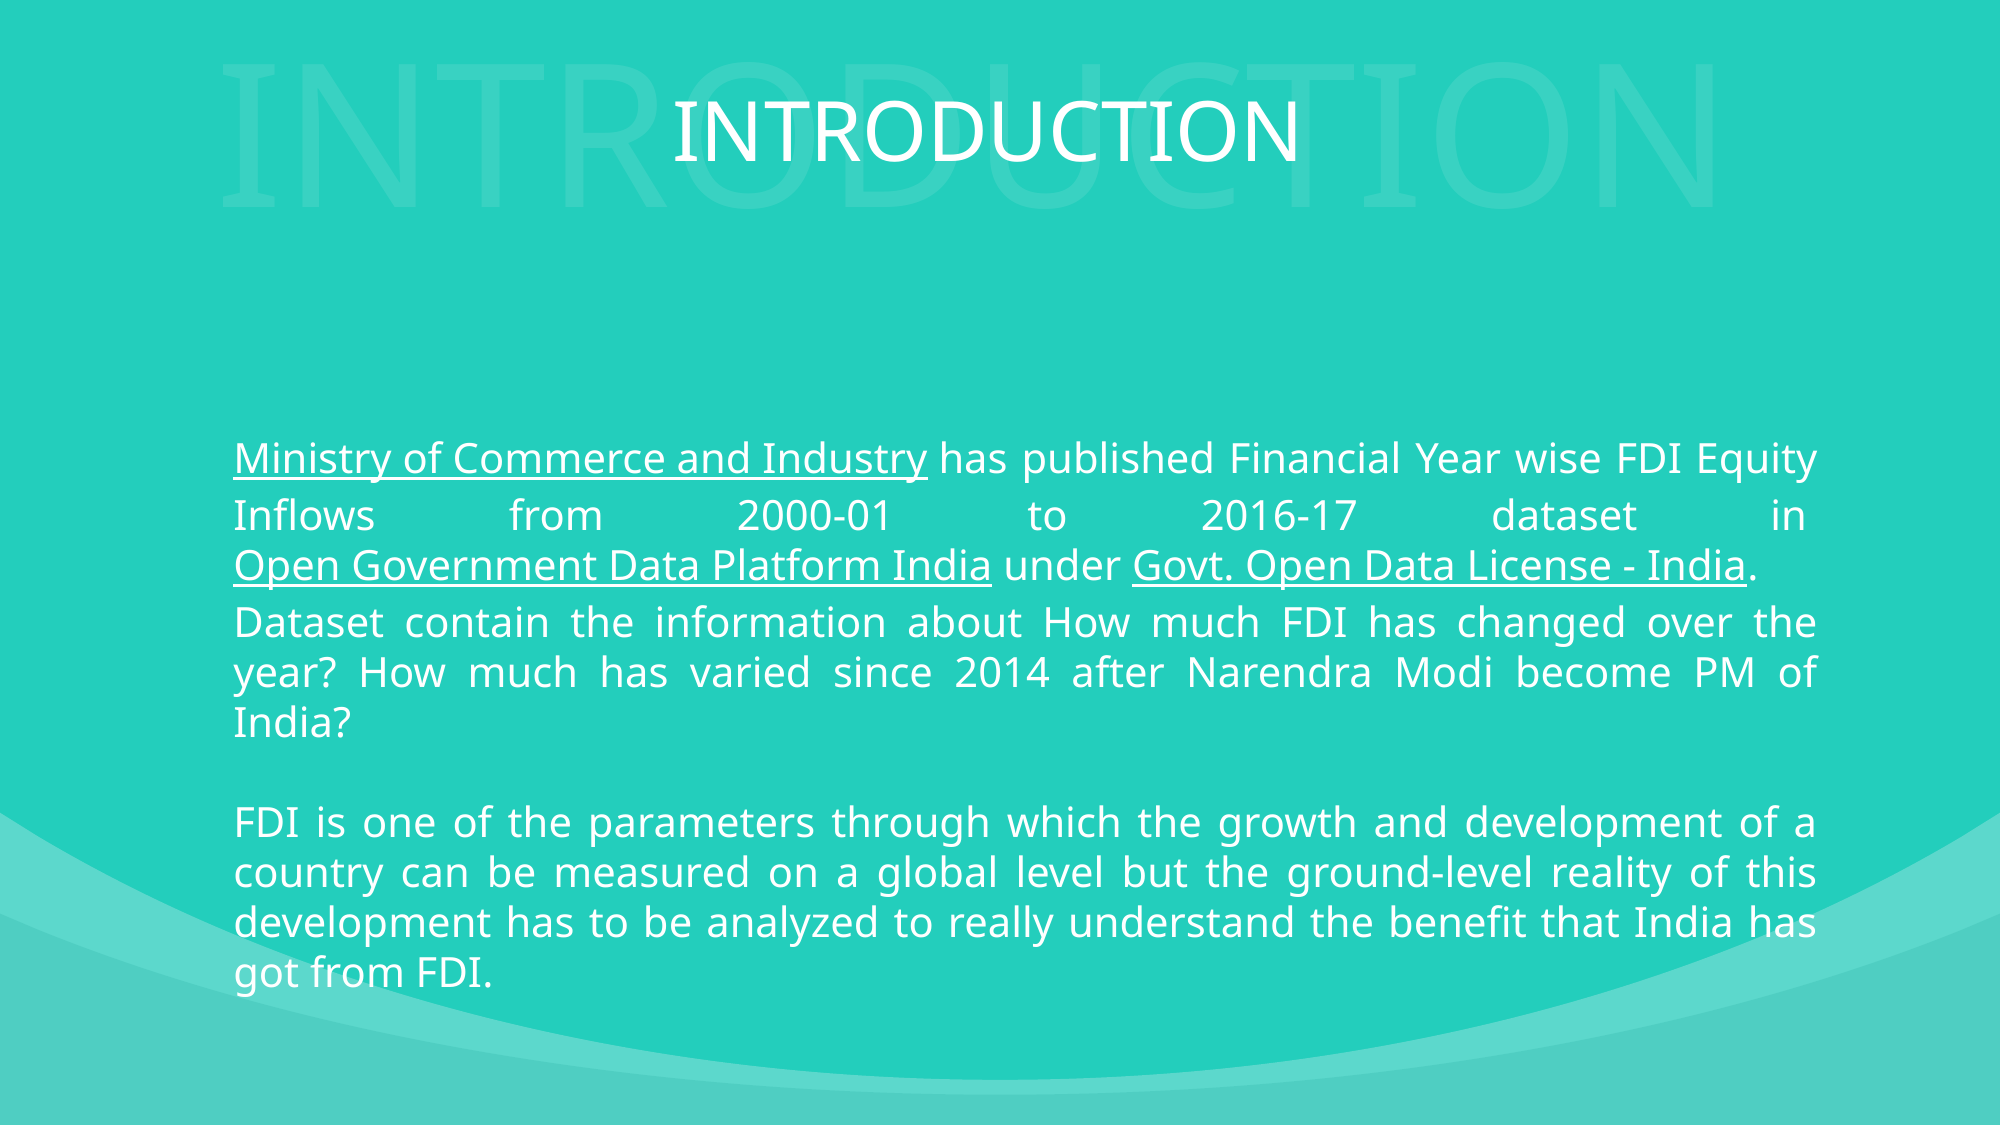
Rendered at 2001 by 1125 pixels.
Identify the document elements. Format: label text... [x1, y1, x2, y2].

text_box INTRODUCTION [635, 70, 1365, 186]
text_box Ministry of Commerce and Industry has published Financial Year wise FDI Equity Inflows from 2000-01 to 2016-17 dataset in Open Government Data Platform India under Govt. Open Data License - India. Dataset contain the information about How much FDI has changed over the year? How much has varied since 2014 after Narendra Modi become PM of India? FDI is one of the parameters through which the growth and development of a country can be measured on a global level but the ground-level reality of this development has to be analyzed to really understand the benefit that India has got from FDI. [218, 424, 1833, 812]
text_box INTRODUCTION [167, 0, 1833, 255]
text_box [0, 812, 2000, 1125]
